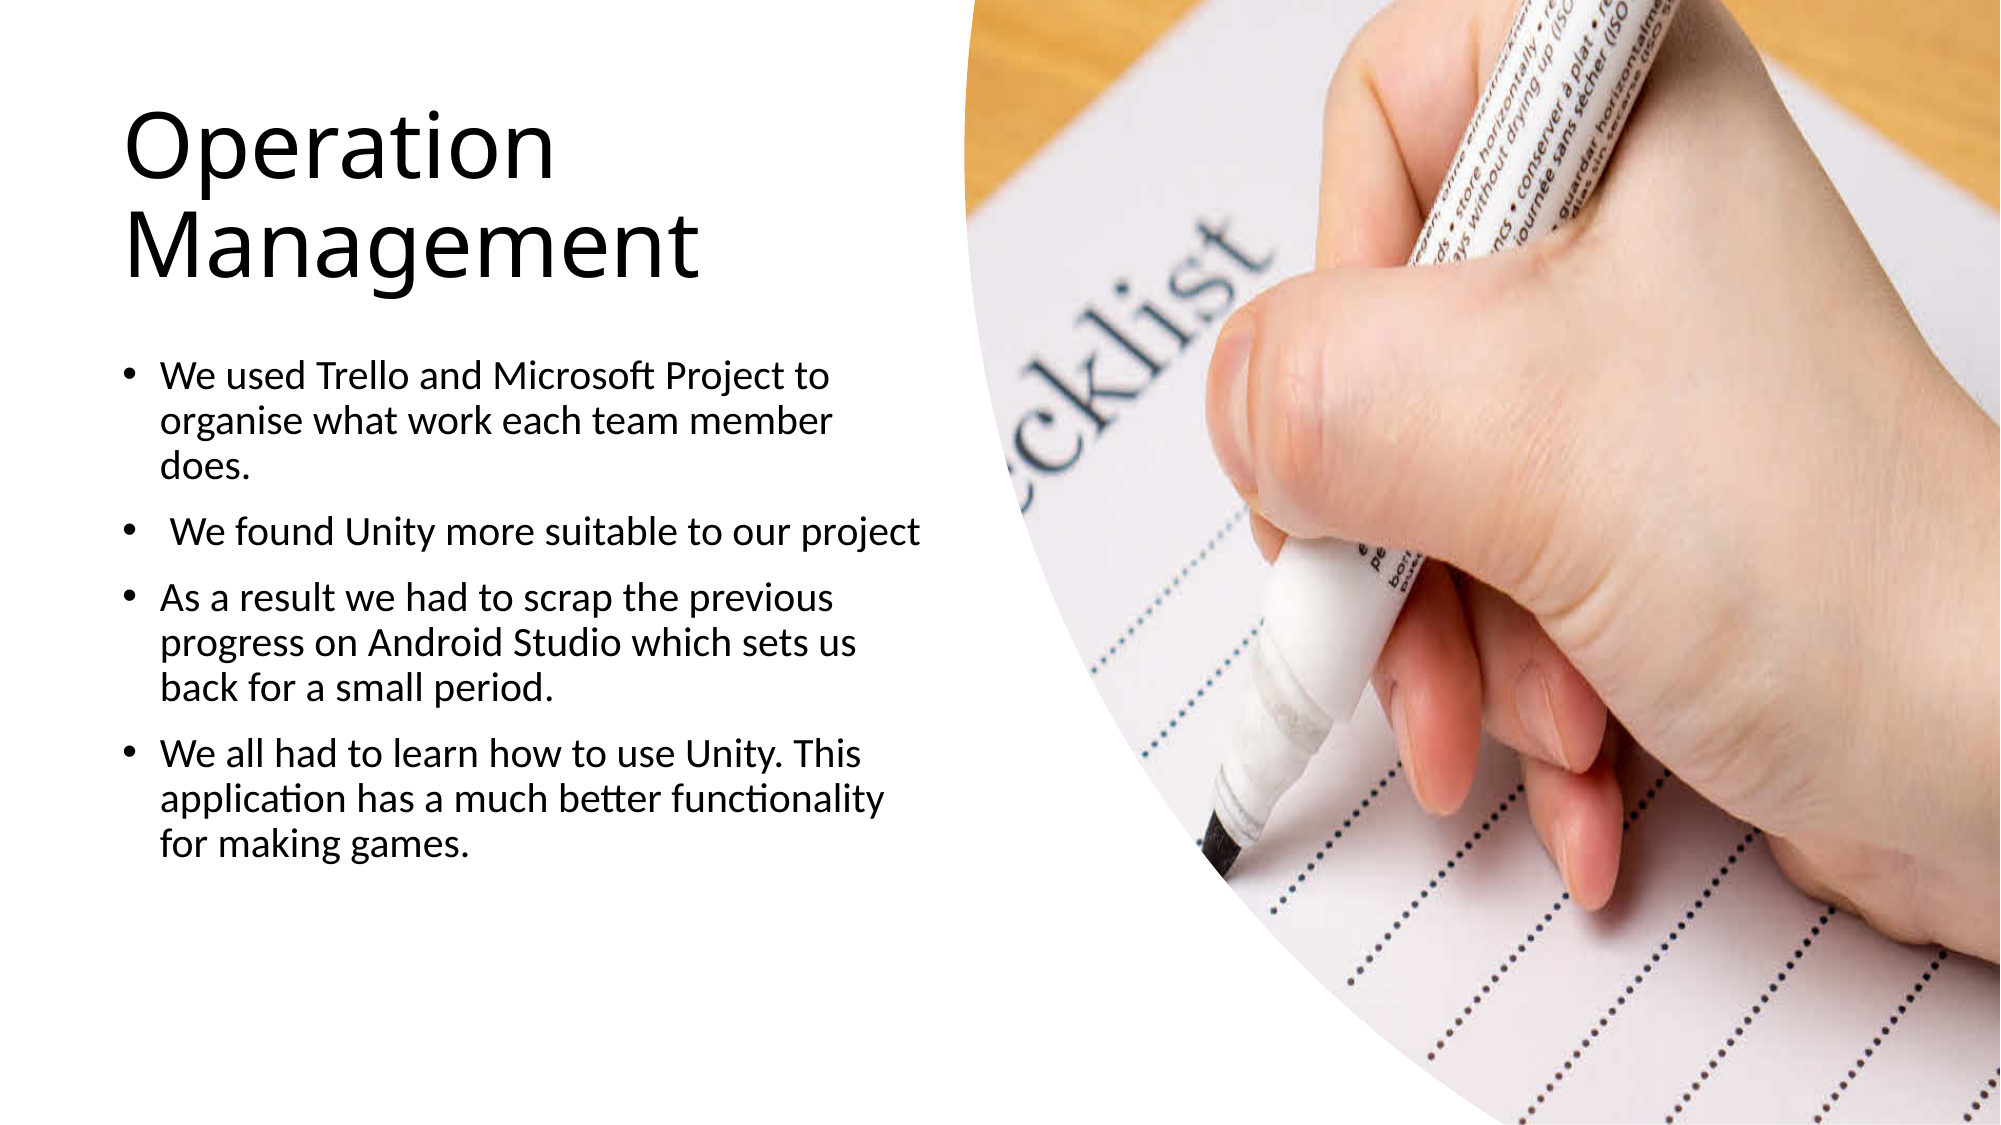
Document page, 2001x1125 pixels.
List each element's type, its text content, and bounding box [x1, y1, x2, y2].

list We used Trello and Microsoft Project to organise what work each team member does. We found Unity more suitable to our project As a result we had to scrap the previous progress on Android Studio which sets us back for a small period. We all had to learn how to use Unity. This application has a much better functionality for making games. [107, 346, 948, 991]
title Operation Management [107, 59, 948, 338]
picture [964, 0, 2000, 1125]
